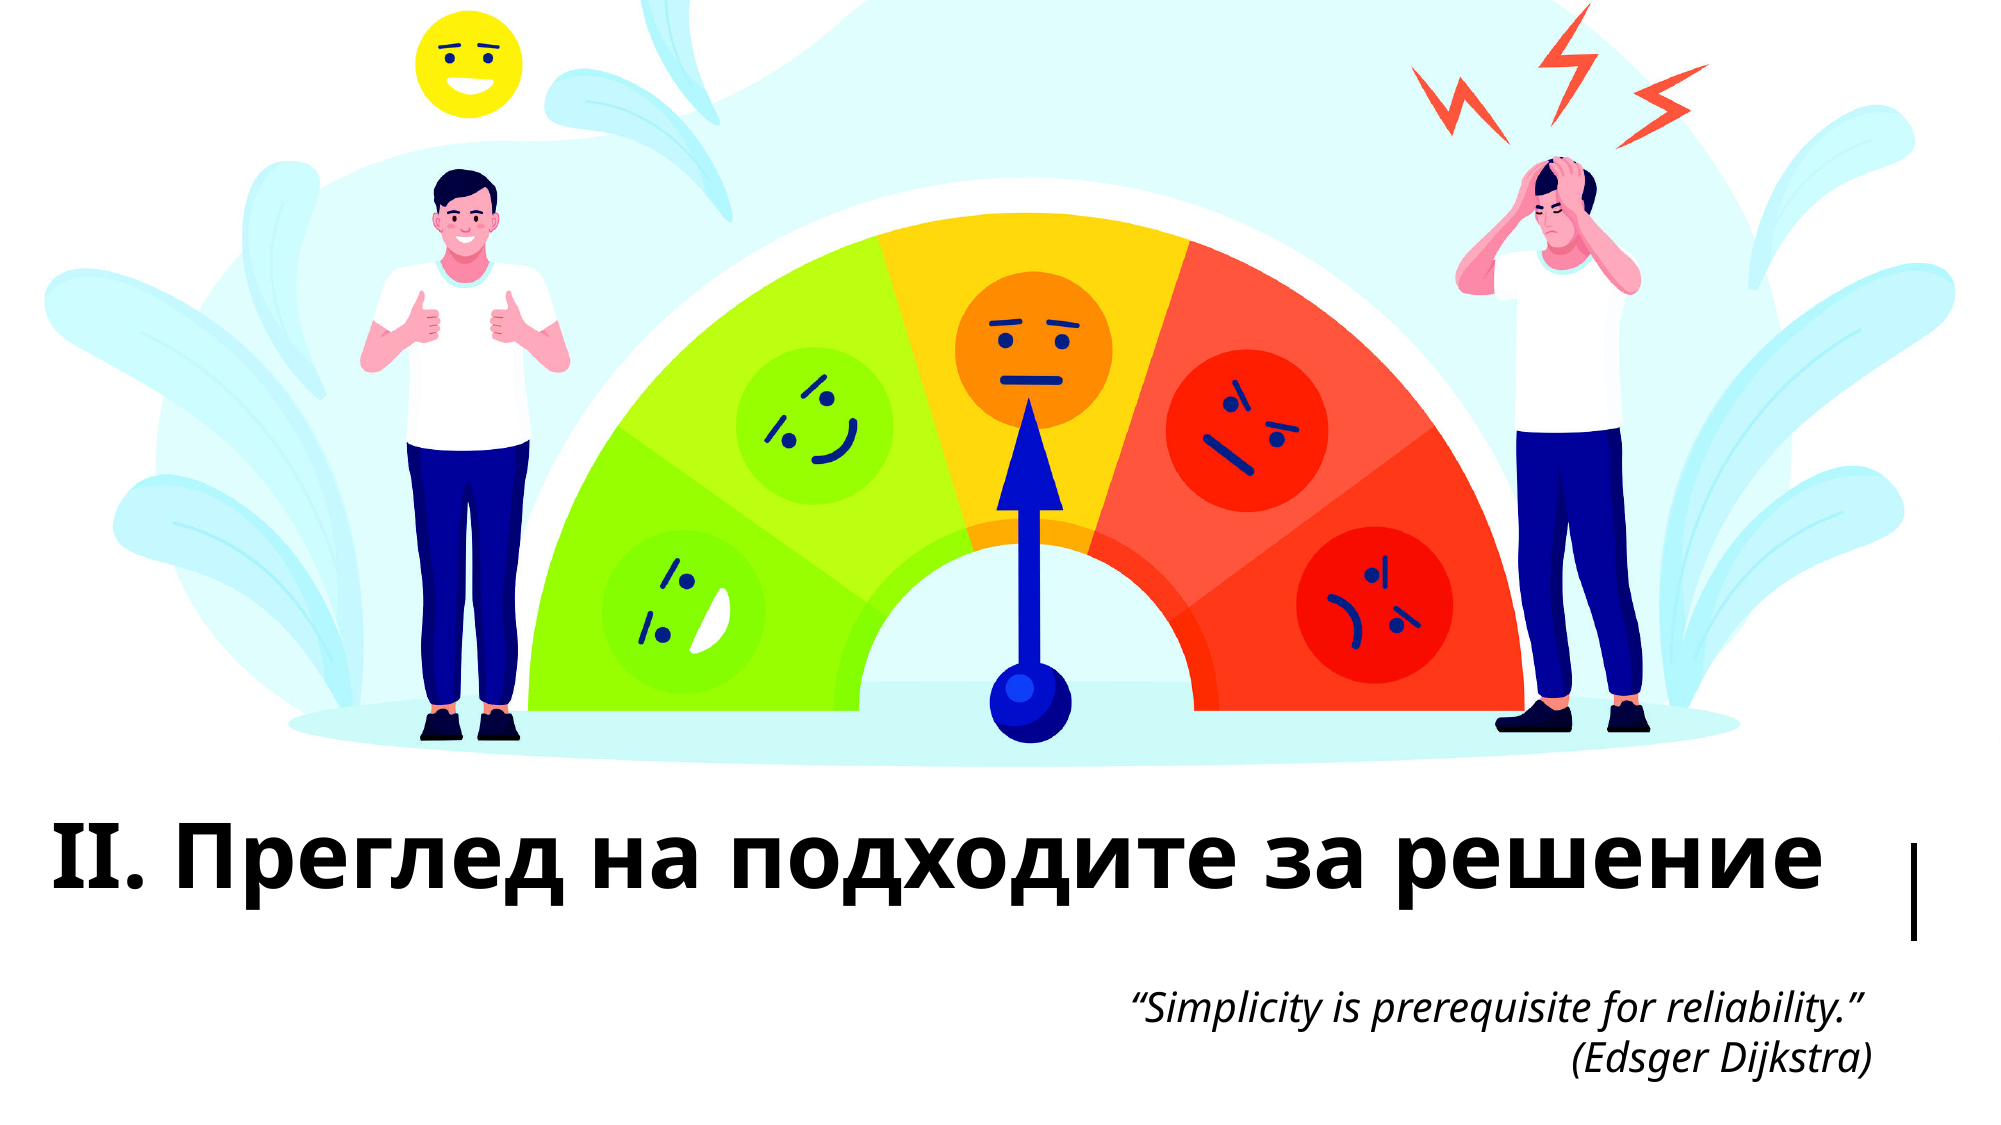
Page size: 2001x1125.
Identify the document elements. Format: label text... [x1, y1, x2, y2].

text_box [0, 787, 647, 1125]
title II. Преглед на подходите за решение [36, 787, 1896, 968]
picture [0, 0, 2000, 787]
text_box “Simplicity is prerequisite for reliability.” (Edsger Dijkstra) [647, 915, 1888, 1125]
text_box [1888, 787, 2000, 1125]
